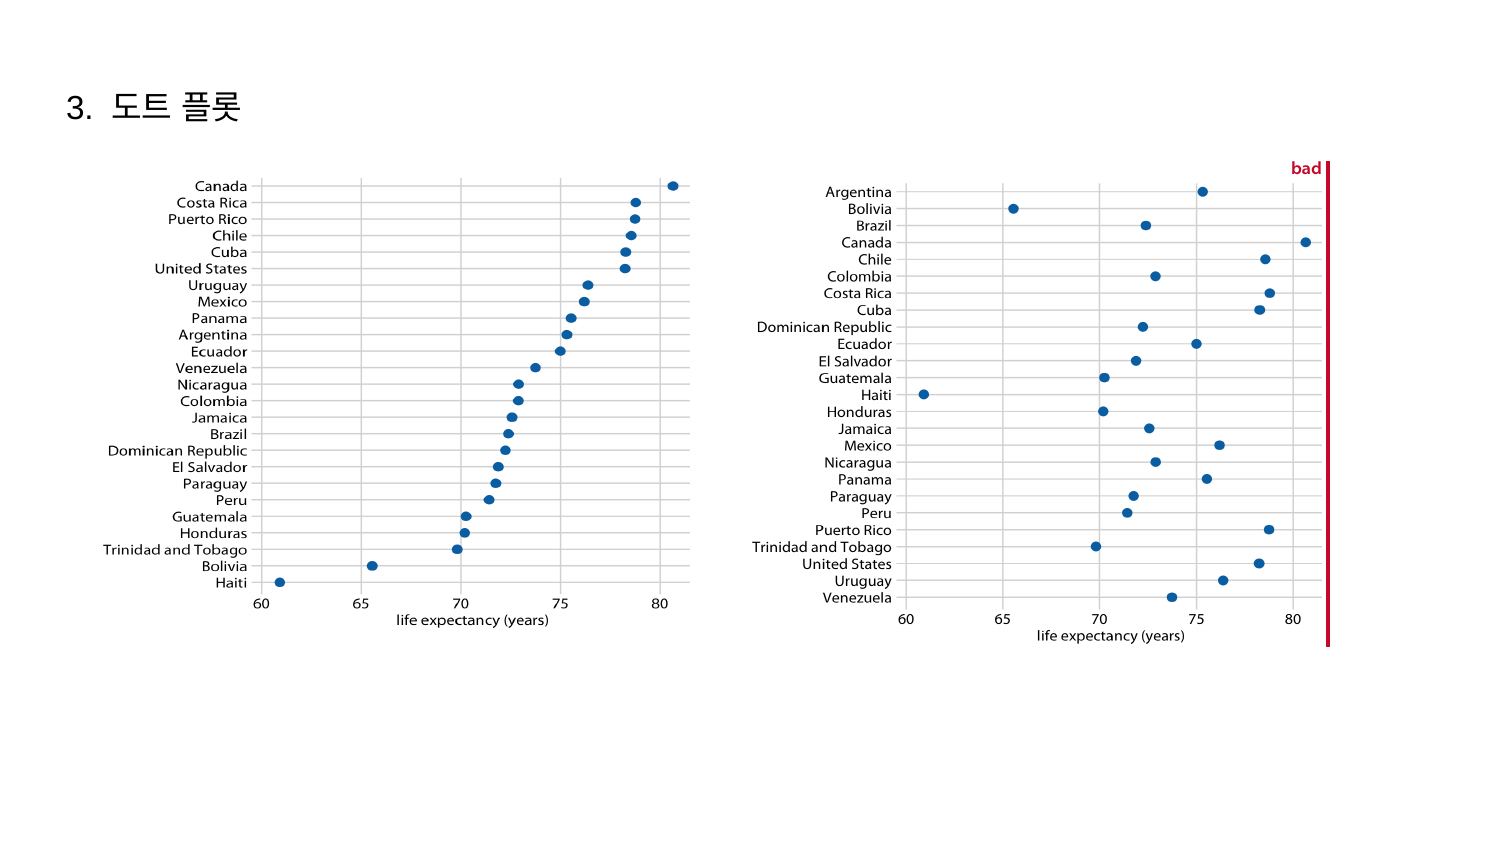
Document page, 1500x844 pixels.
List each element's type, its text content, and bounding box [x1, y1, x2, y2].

title 3. 도트 플롯 [51, 51, 1449, 106]
picture [749, 161, 1330, 648]
picture [101, 156, 698, 631]
